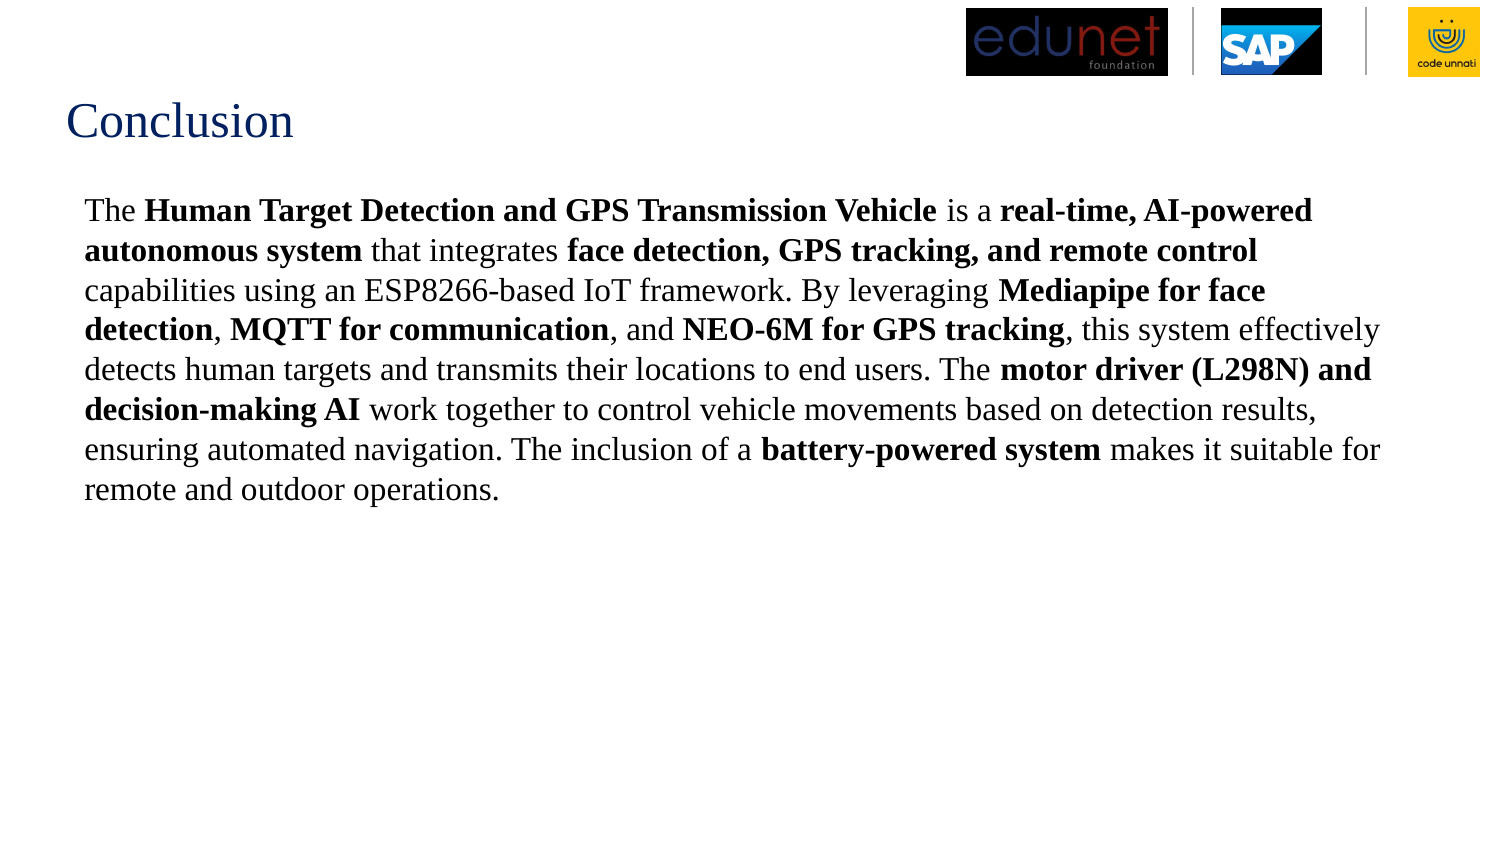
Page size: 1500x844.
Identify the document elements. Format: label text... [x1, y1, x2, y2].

picture [1221, 27, 1322, 72]
title Conclusion [51, 72, 1449, 167]
picture [1221, 8, 1322, 24]
text_box The Human Target Detection and GPS Transmission Vehicle is a real-time, AI-powered autonomous system that integrates face detection, GPS tracking, and remote control capabilities using an ESP8266-based IoT framework. By leveraging Mediapipe for face detection, MQTT for communication, and NEO-6M for GPS tracking, this system effectively detects human targets and transmits their locations to end users. The motor driver (L298N) and decision-making AI work together to control vehicle movements based on detection results, ensuring automated navigation. The inclusion of a battery-powered system makes it suitable for remote and outdoor operations. [69, 180, 1415, 515]
picture [1408, 7, 1480, 77]
picture [966, 8, 1168, 72]
